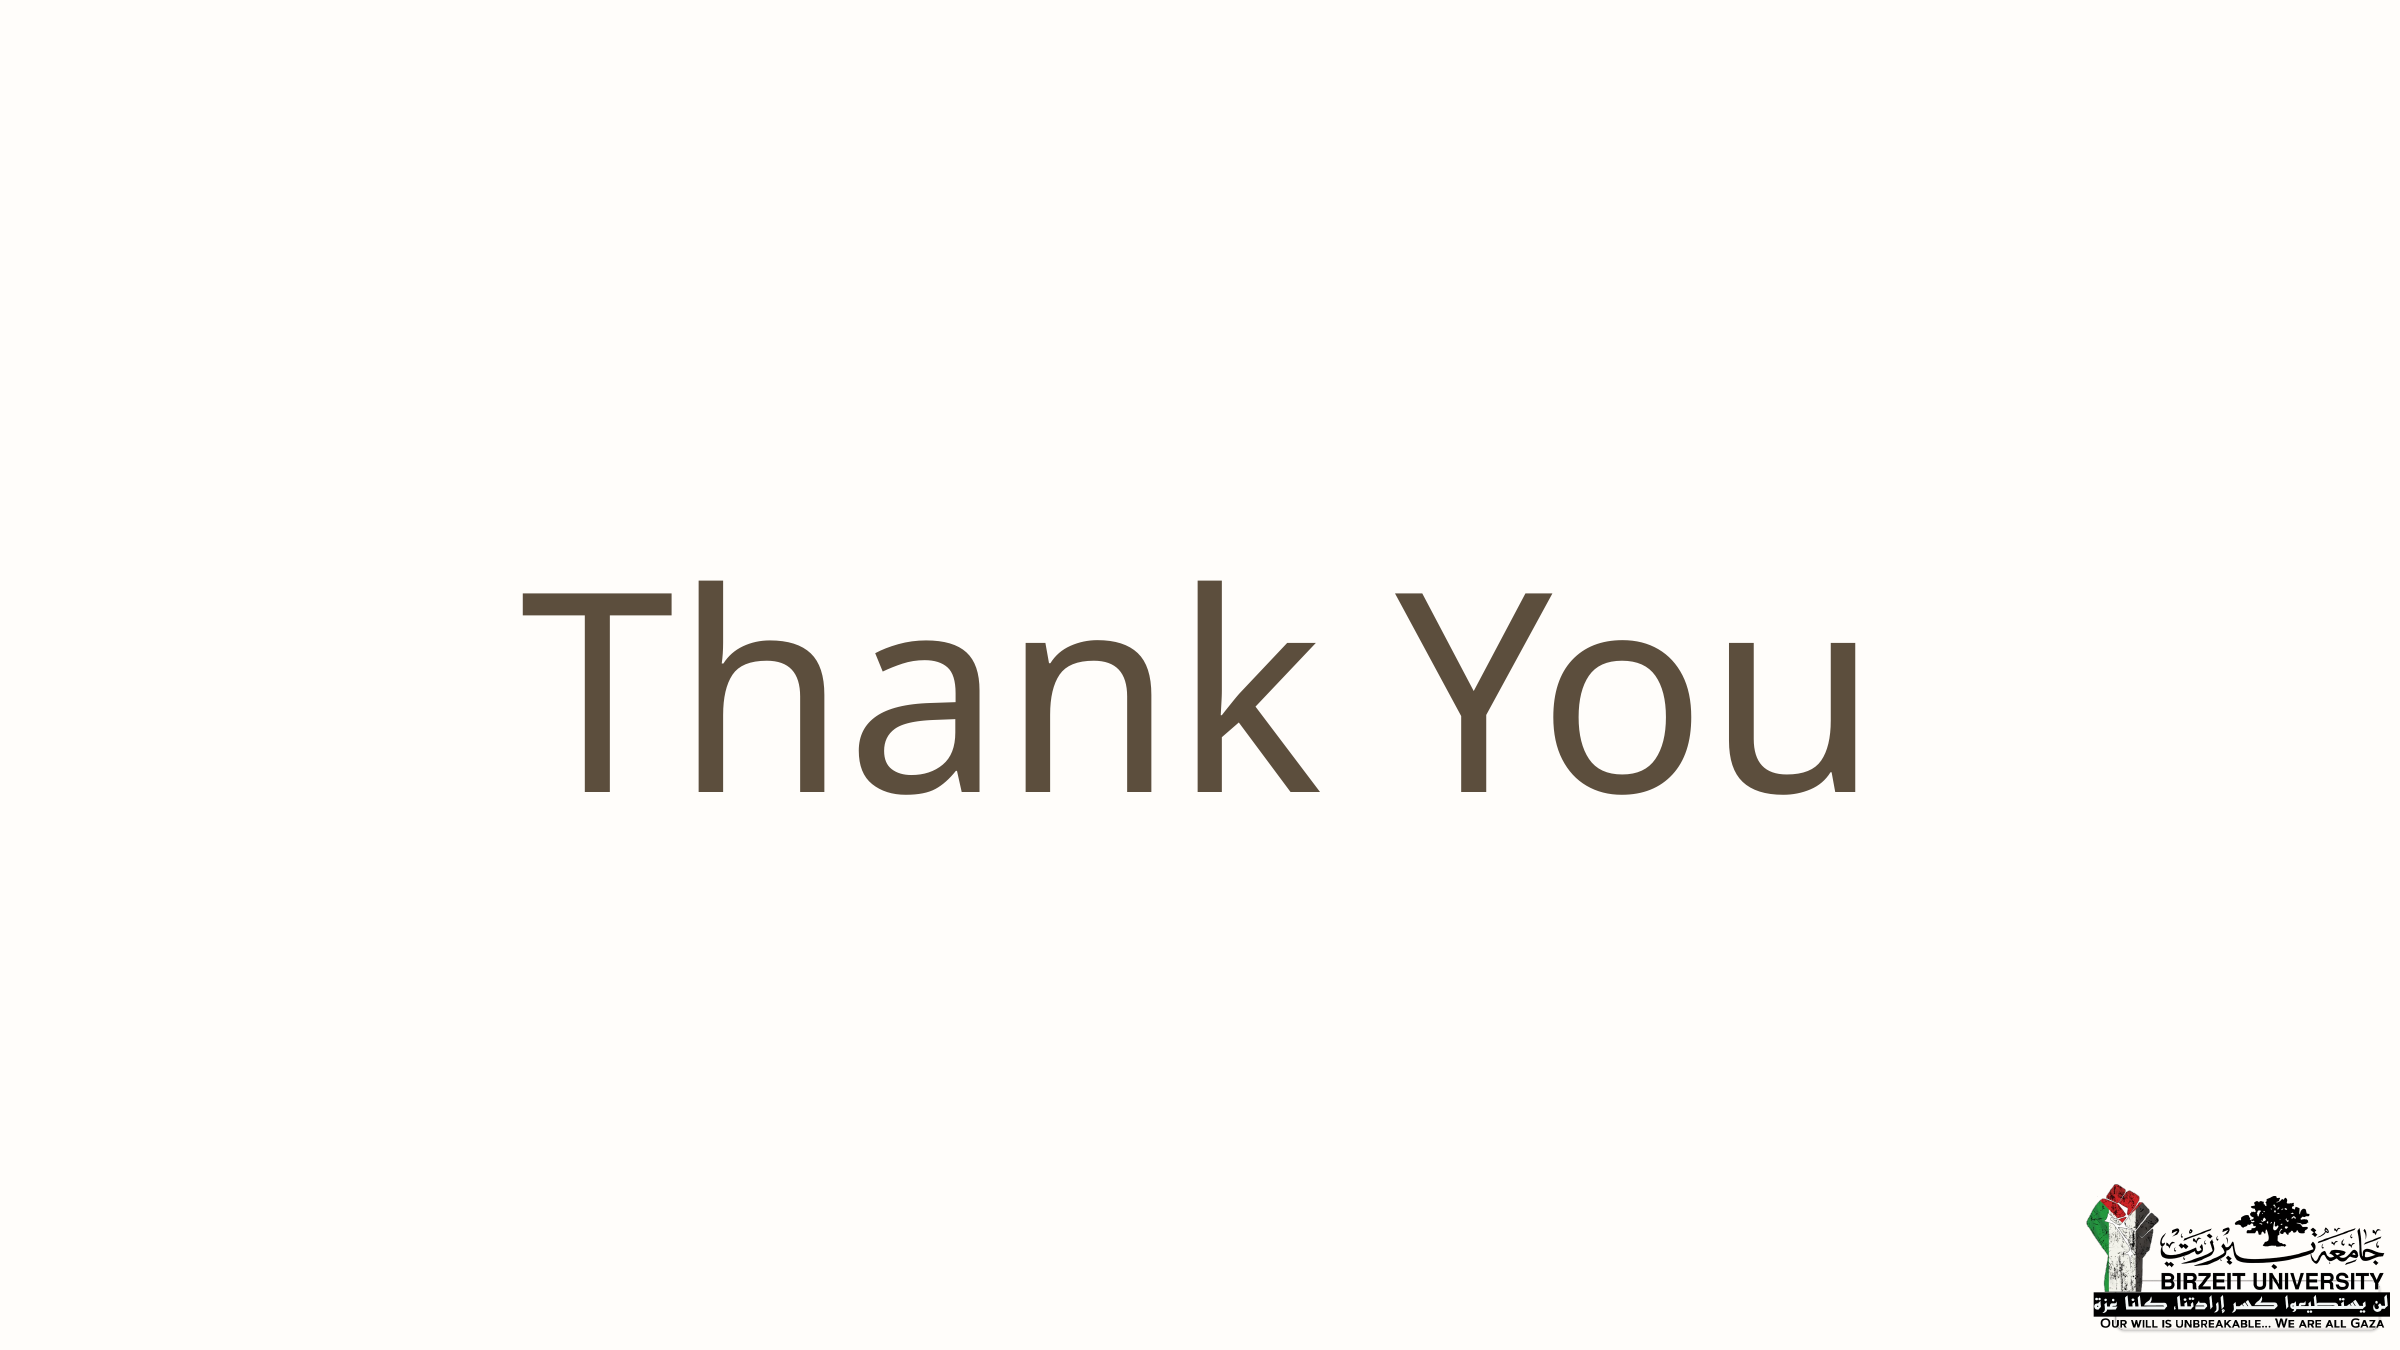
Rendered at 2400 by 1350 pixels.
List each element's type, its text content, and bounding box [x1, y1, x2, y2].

text_box Thank You [130, 500, 2270, 850]
picture [2074, 1177, 2400, 1339]
